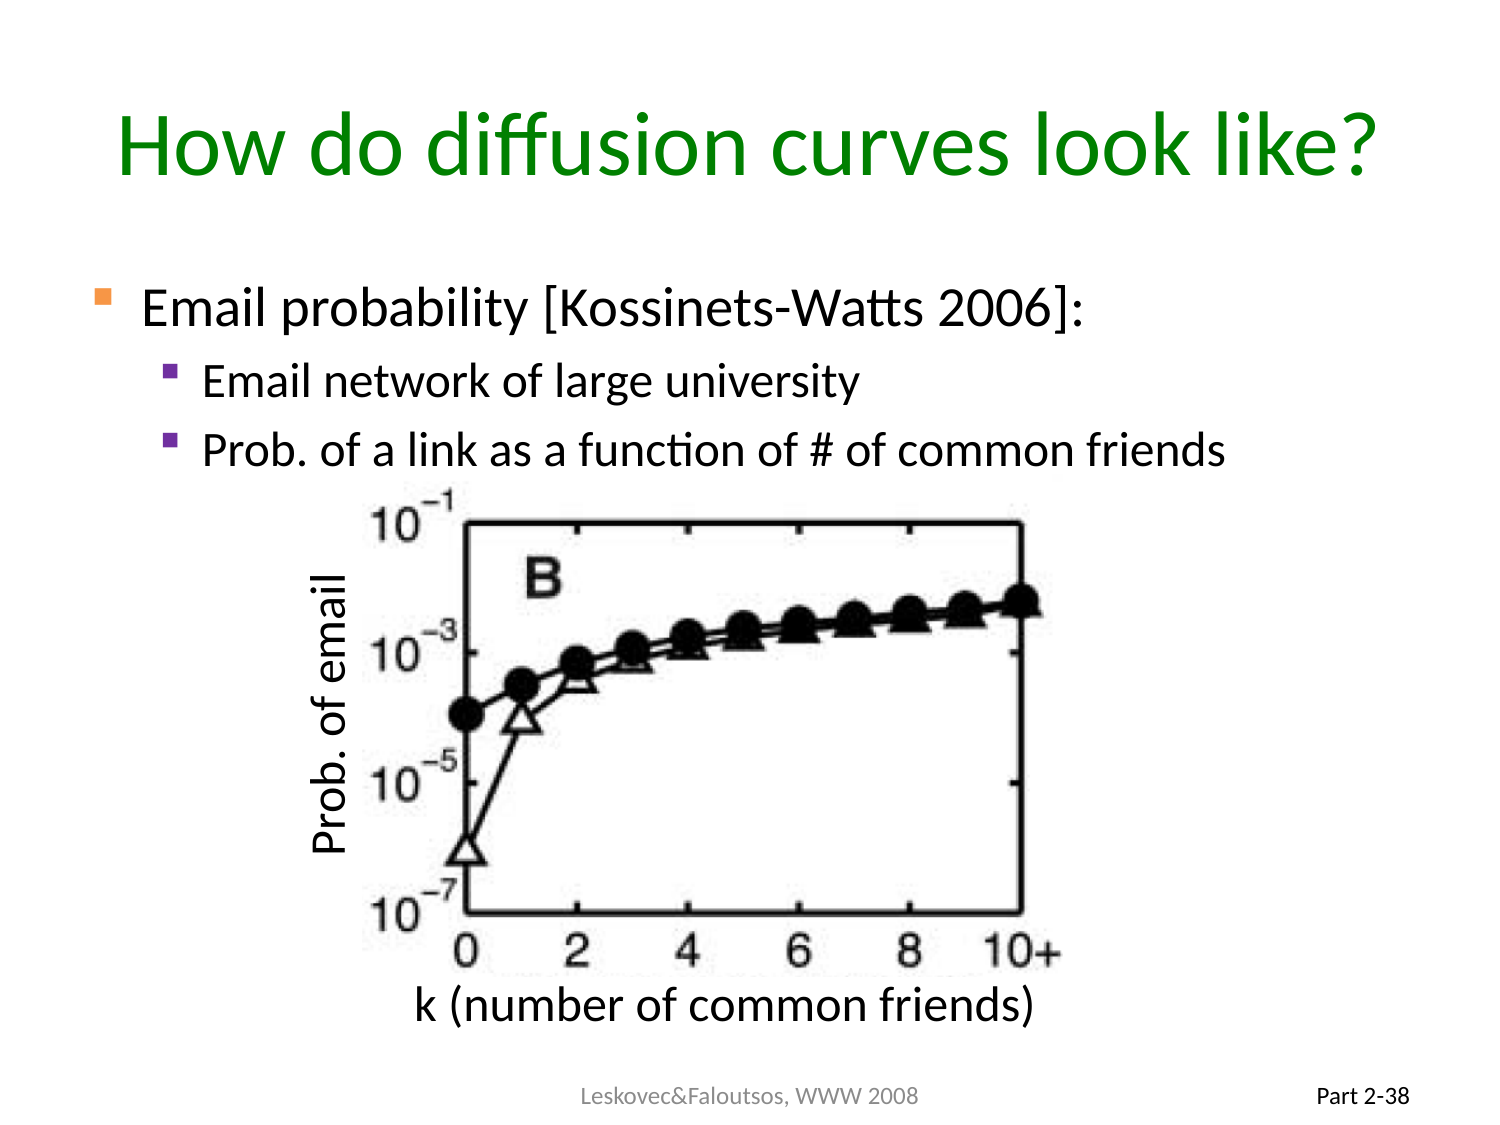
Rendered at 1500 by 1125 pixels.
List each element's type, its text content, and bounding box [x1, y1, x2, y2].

slide_number Part 2-38 [1074, 1065, 1425, 1125]
picture [362, 474, 1063, 978]
text_box Prob. of email [287, 514, 357, 915]
text_box k (number of common friends) [287, 964, 1163, 1039]
title How do diffusion curves look like? [75, 45, 1425, 233]
list Email probability [Kossinets-Watts 2006]: Email network of large university Prob. of a link as a function of # of common friends [75, 262, 1425, 488]
footer Leskovec&Faloutsos, WWW 2008 [512, 1065, 988, 1125]
